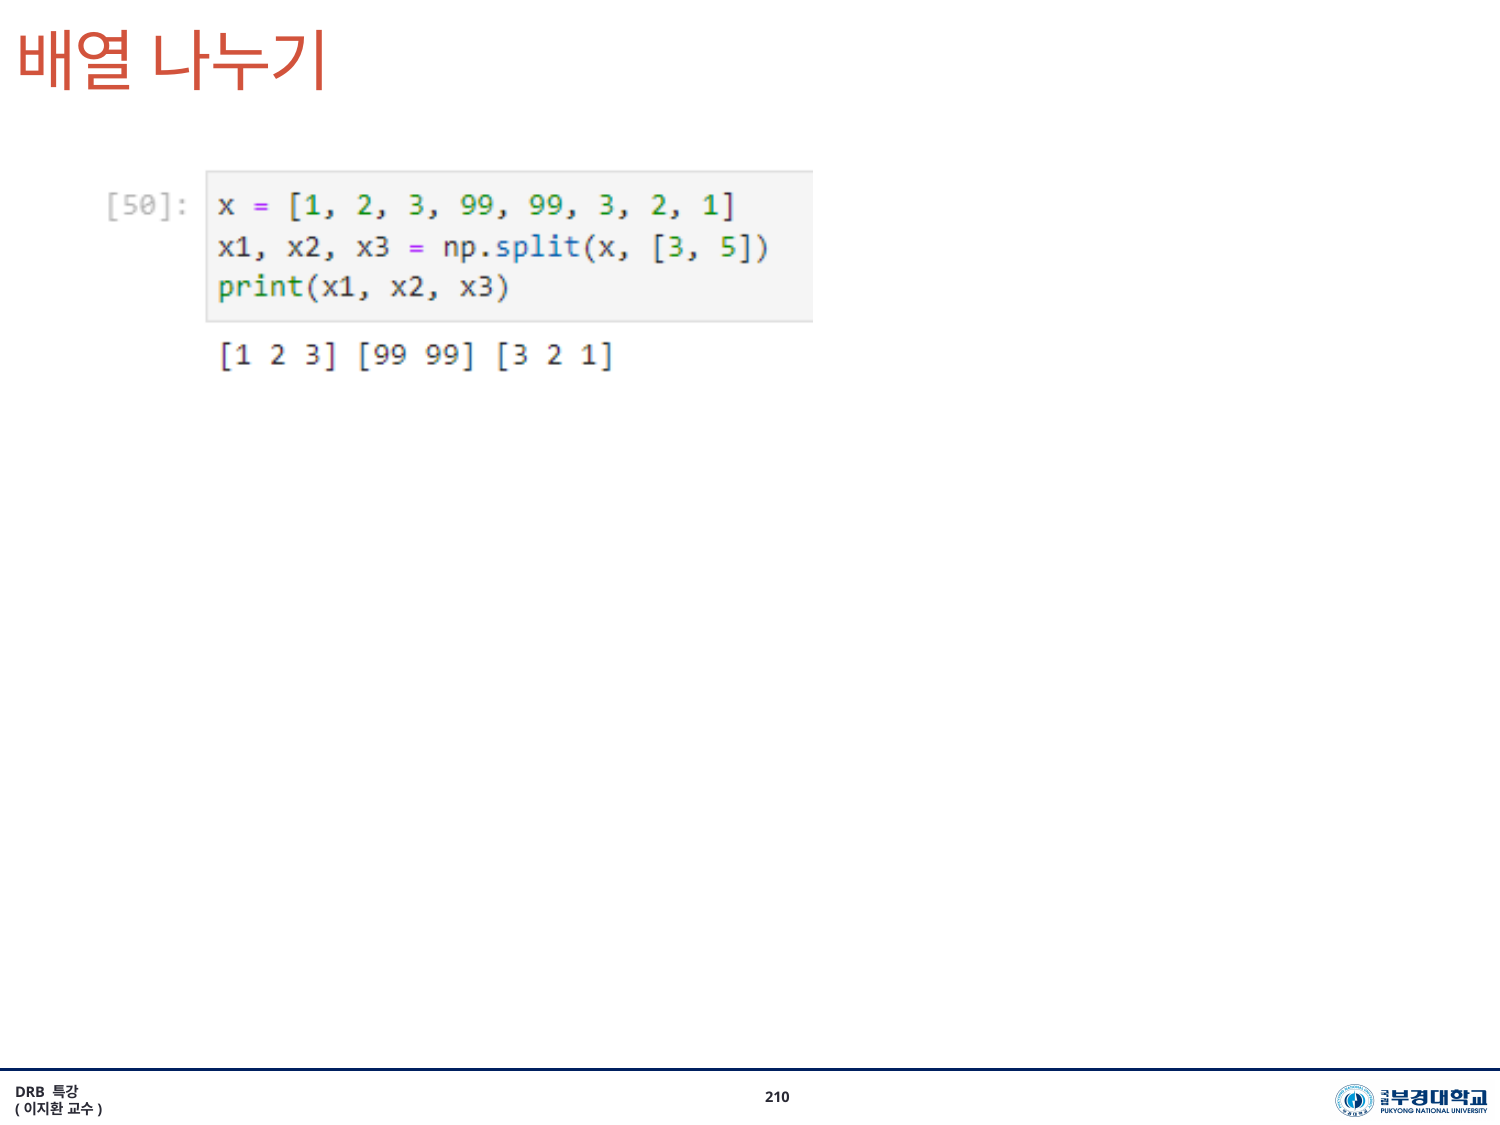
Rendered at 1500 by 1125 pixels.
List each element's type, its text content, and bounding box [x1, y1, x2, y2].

picture [1330, 1079, 1495, 1121]
picture [94, 149, 813, 410]
title 배열 나누기 [0, 1, 1500, 116]
slide_number DRB 특강 (이지환 교수) [0, 1082, 303, 1118]
